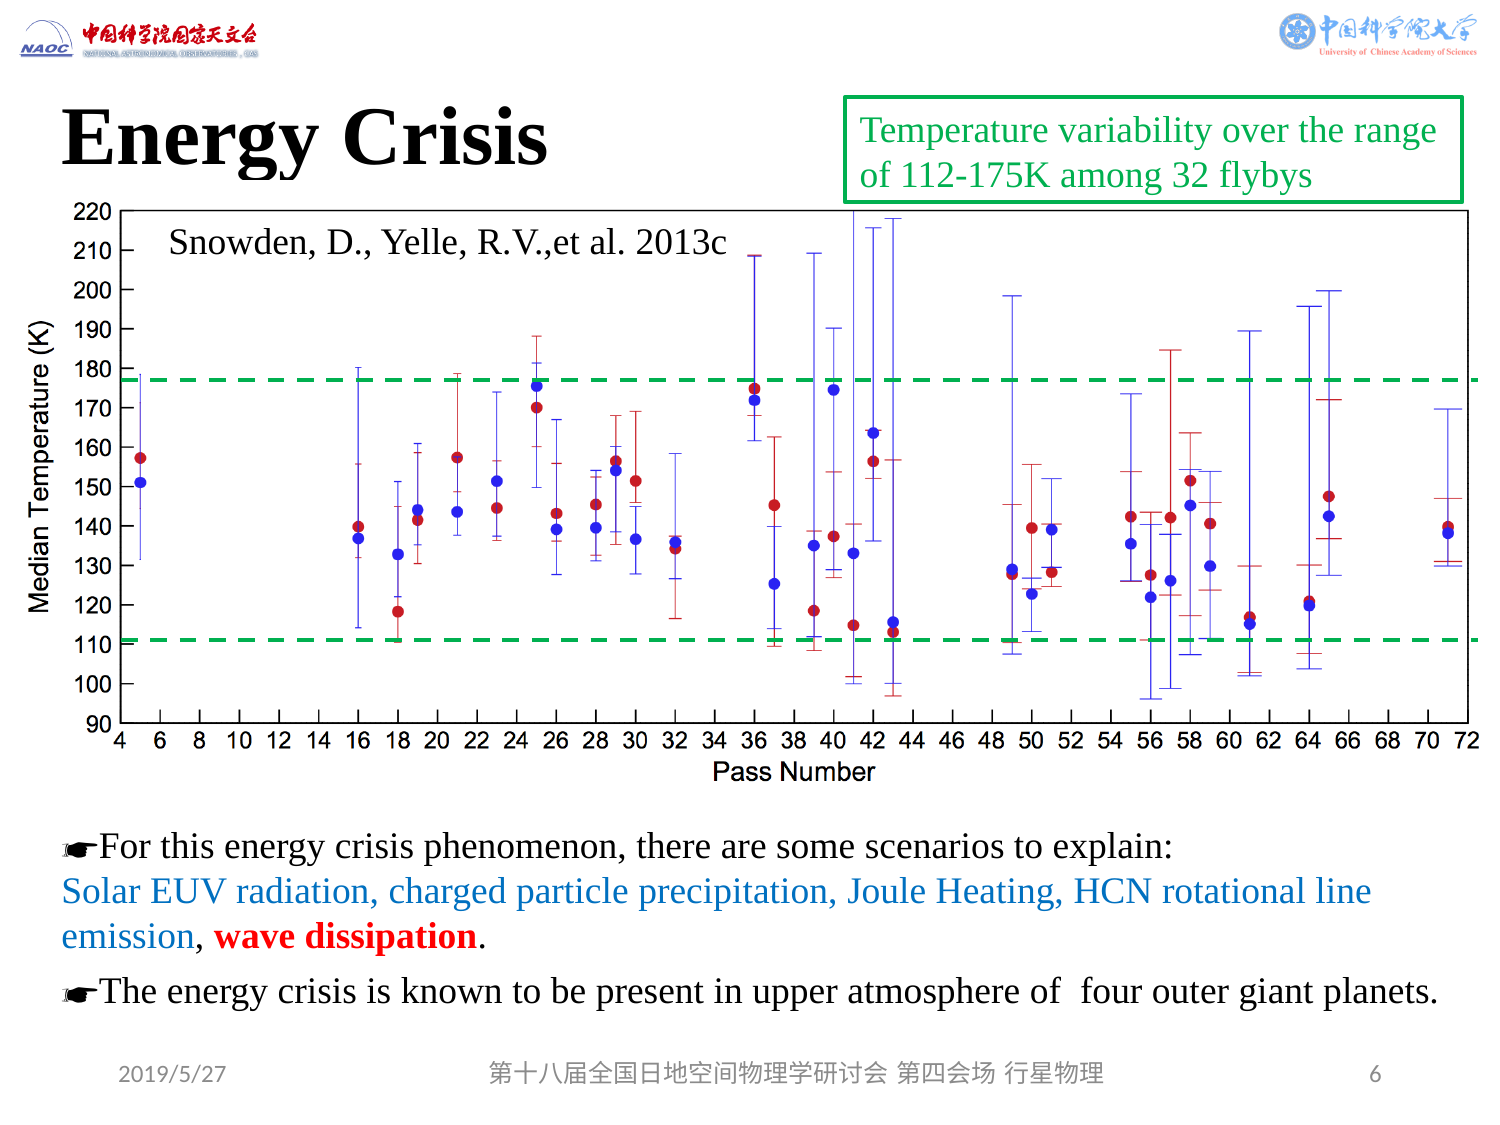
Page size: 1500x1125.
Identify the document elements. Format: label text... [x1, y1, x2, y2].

text_box ☛The energy crisis is known to be present in upper atmosphere of four outer giant planets. [46, 958, 1478, 1019]
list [19, 20, 260, 60]
footer 第十八届全国日地空间物理学研讨会 第四会场 行星物理 [440, 1042, 1059, 1103]
picture [1278, 10, 1478, 60]
text_box Temperature variability over the range of 112-175K among 32 flybys [844, 97, 1463, 180]
picture [0, 180, 1500, 796]
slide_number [103, 1042, 440, 1103]
slide_number 6 [1059, 1042, 1397, 1103]
text_box ☛For this energy crisis phenomenon, there are some scenarios to explain: Solar EUV radiation, charged particle precipitation, Joule Heating, HCN rotational line emission, wave dissipation. [46, 813, 1500, 963]
text_box Energy Crisis [46, 74, 725, 180]
